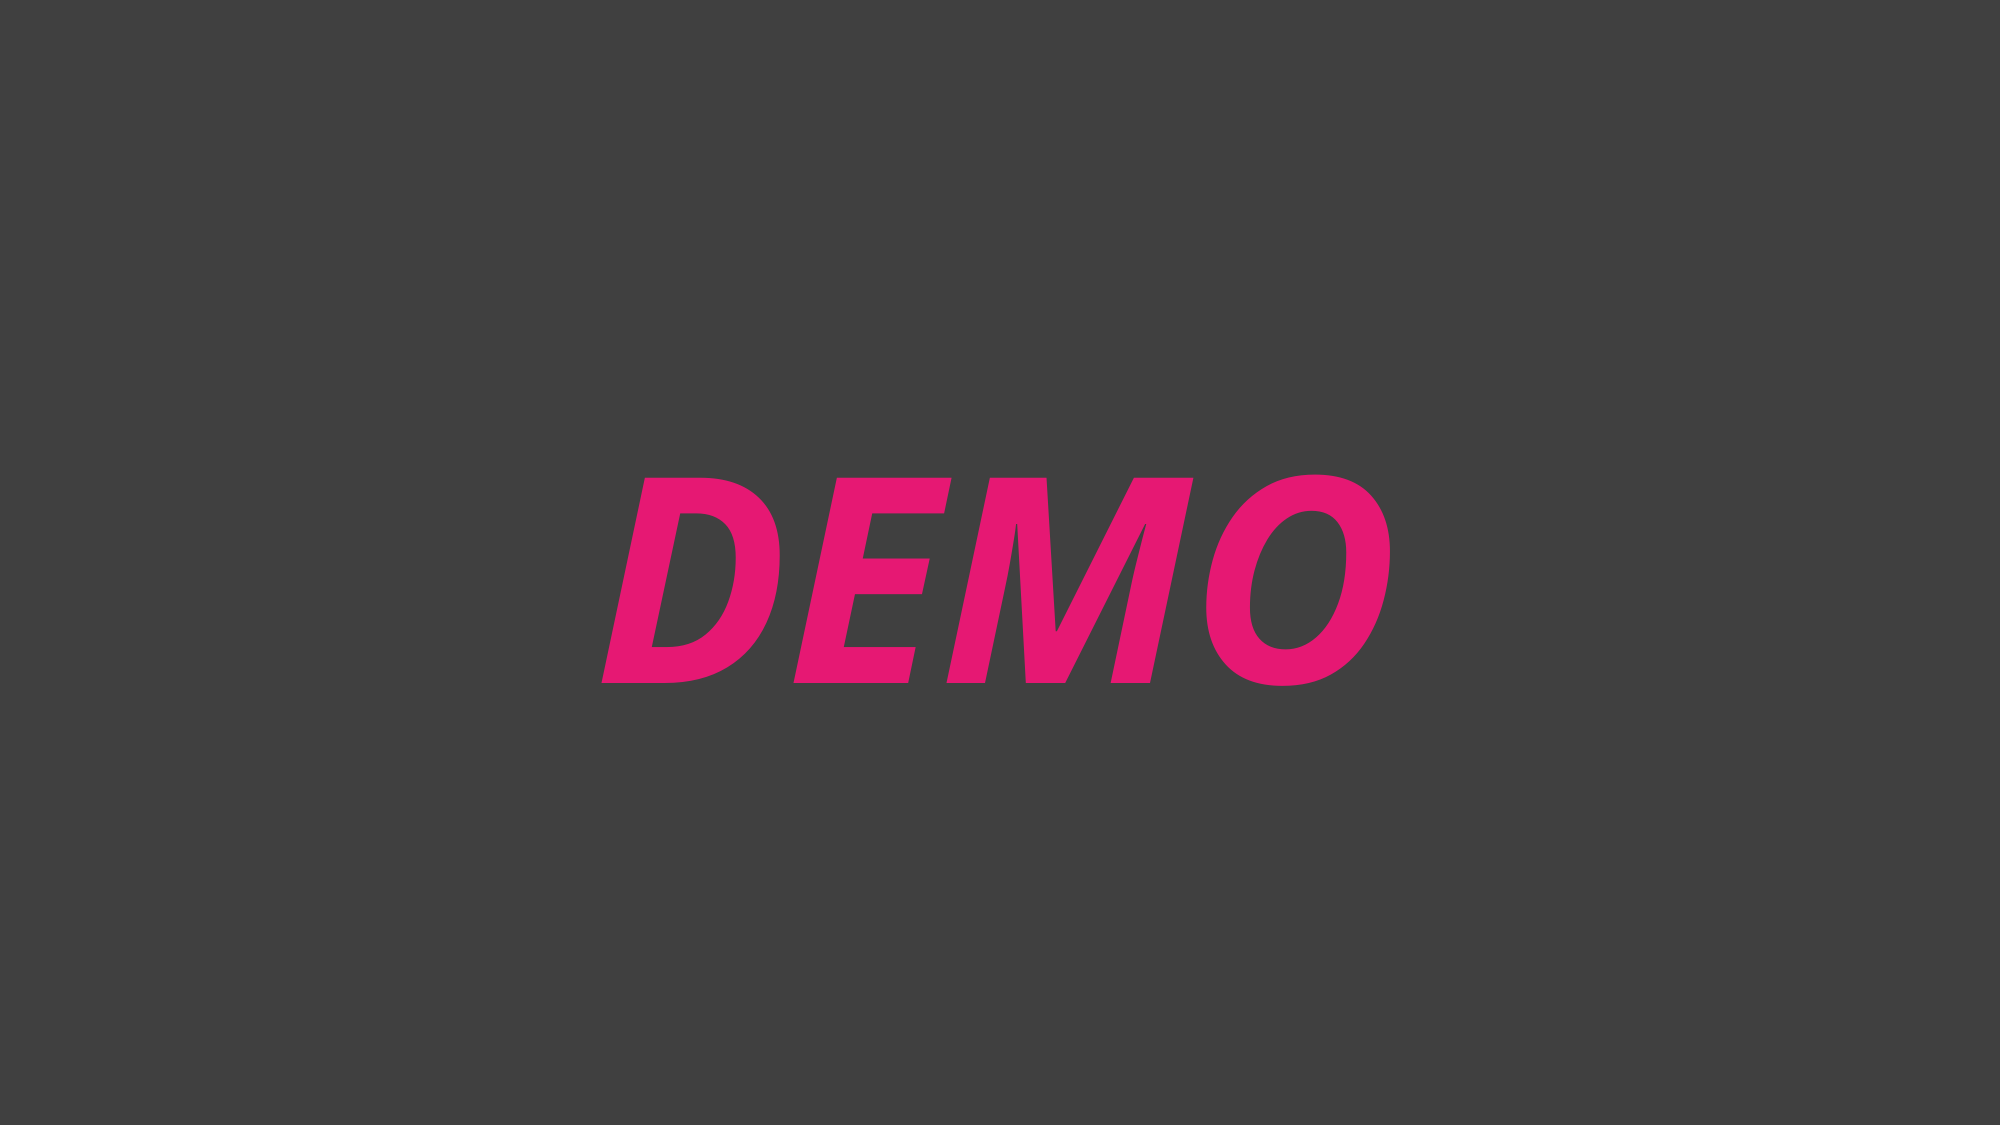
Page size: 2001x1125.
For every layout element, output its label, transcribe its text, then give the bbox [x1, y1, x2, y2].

text_box DEMO [37, 388, 1957, 749]
